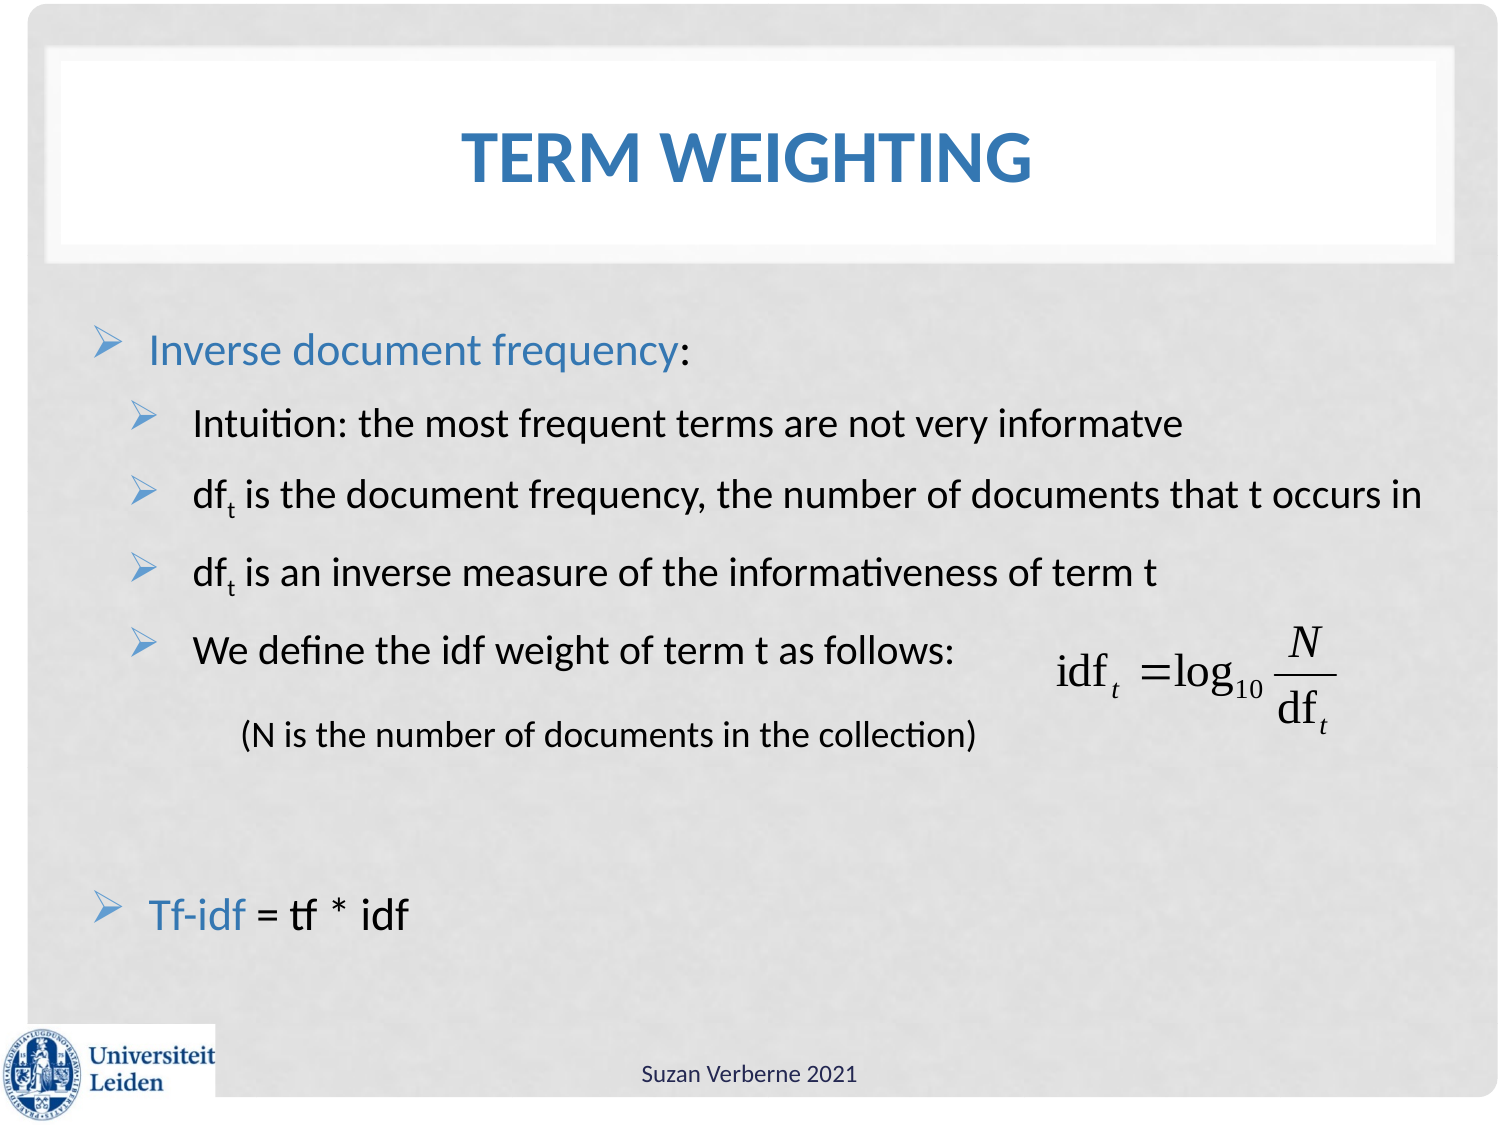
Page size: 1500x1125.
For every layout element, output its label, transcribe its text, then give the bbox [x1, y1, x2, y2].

footer Suzan Verberne 2021 [512, 1042, 988, 1103]
title Term weighting [69, 66, 1425, 238]
list Inverse document frequency: Intuition: the most frequent terms are not very informatve dft is the document frequency, the number of documents that t occurs in dft is an inverse measure of the informativeness of term t We define the idf weight of term t as follows: (N is the number of documents in the collection) Tf-idf = tf * idf [75, 312, 1450, 1005]
picture [0, 1024, 216, 1125]
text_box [1049, 612, 1346, 746]
